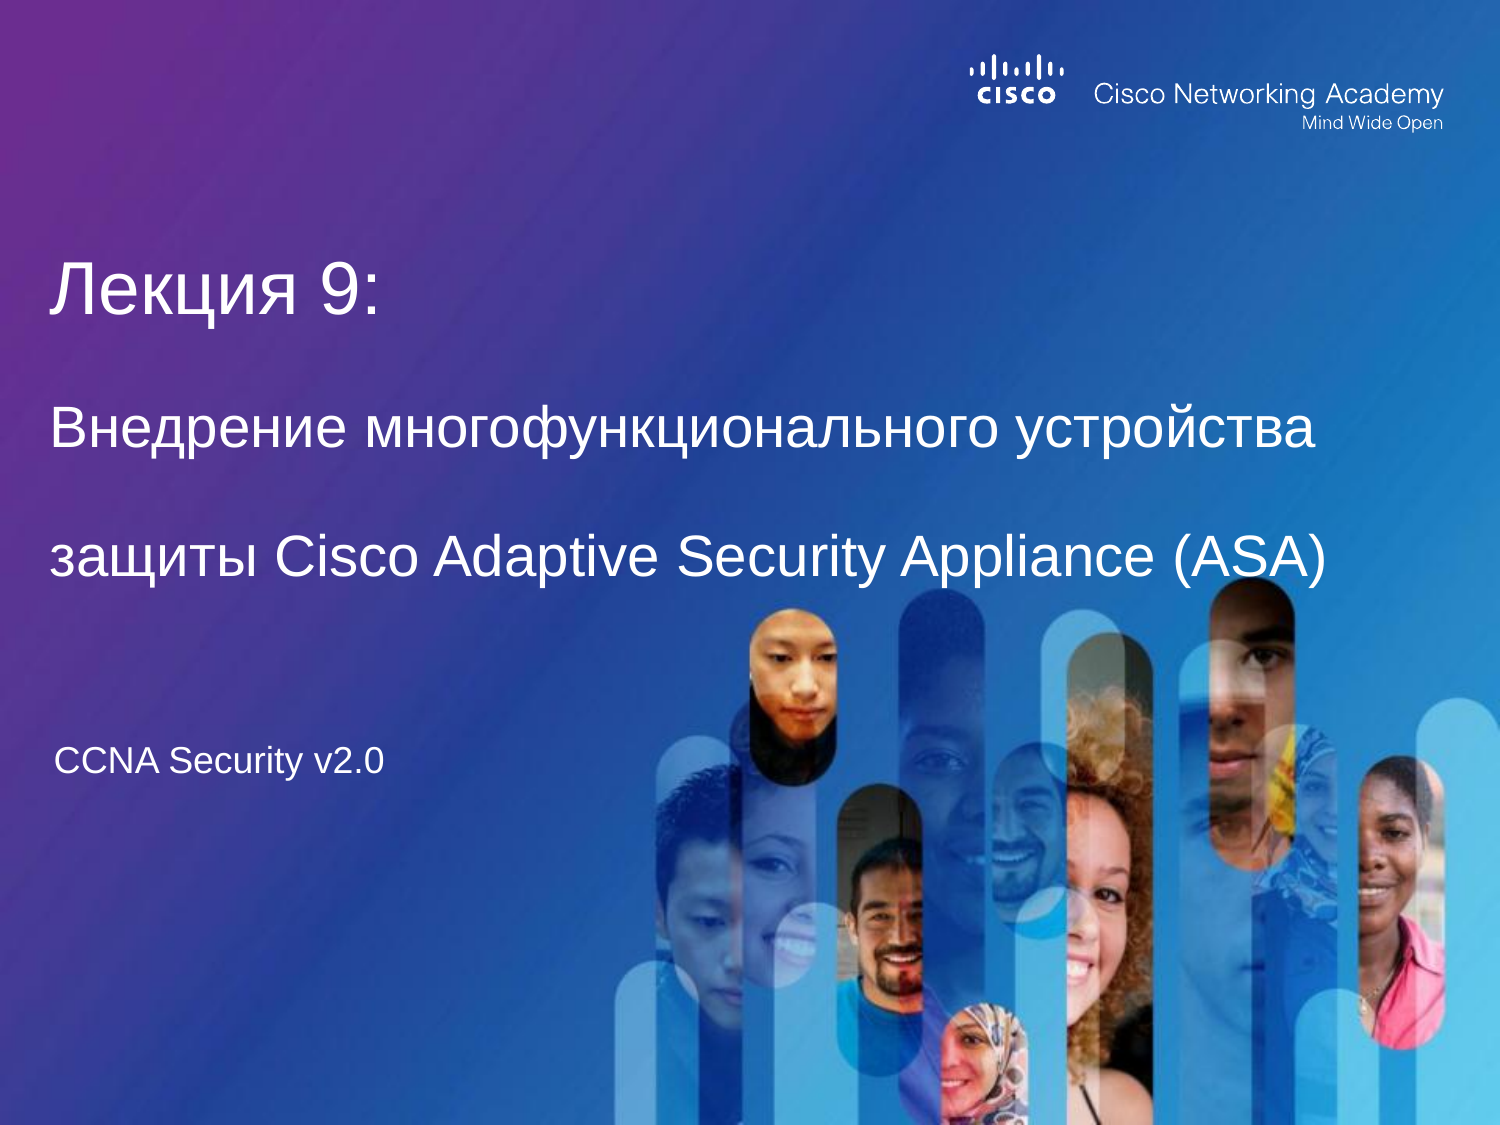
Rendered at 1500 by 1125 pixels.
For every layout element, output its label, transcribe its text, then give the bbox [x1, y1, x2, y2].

title Лекция 9: Внедрение многофункционального устройства защиты Cisco Adaptive Security Appliance (ASA) [36, 118, 1368, 596]
picture [0, 0, 1500, 1125]
subtitle CCNA Security v2.0 [38, 732, 639, 791]
